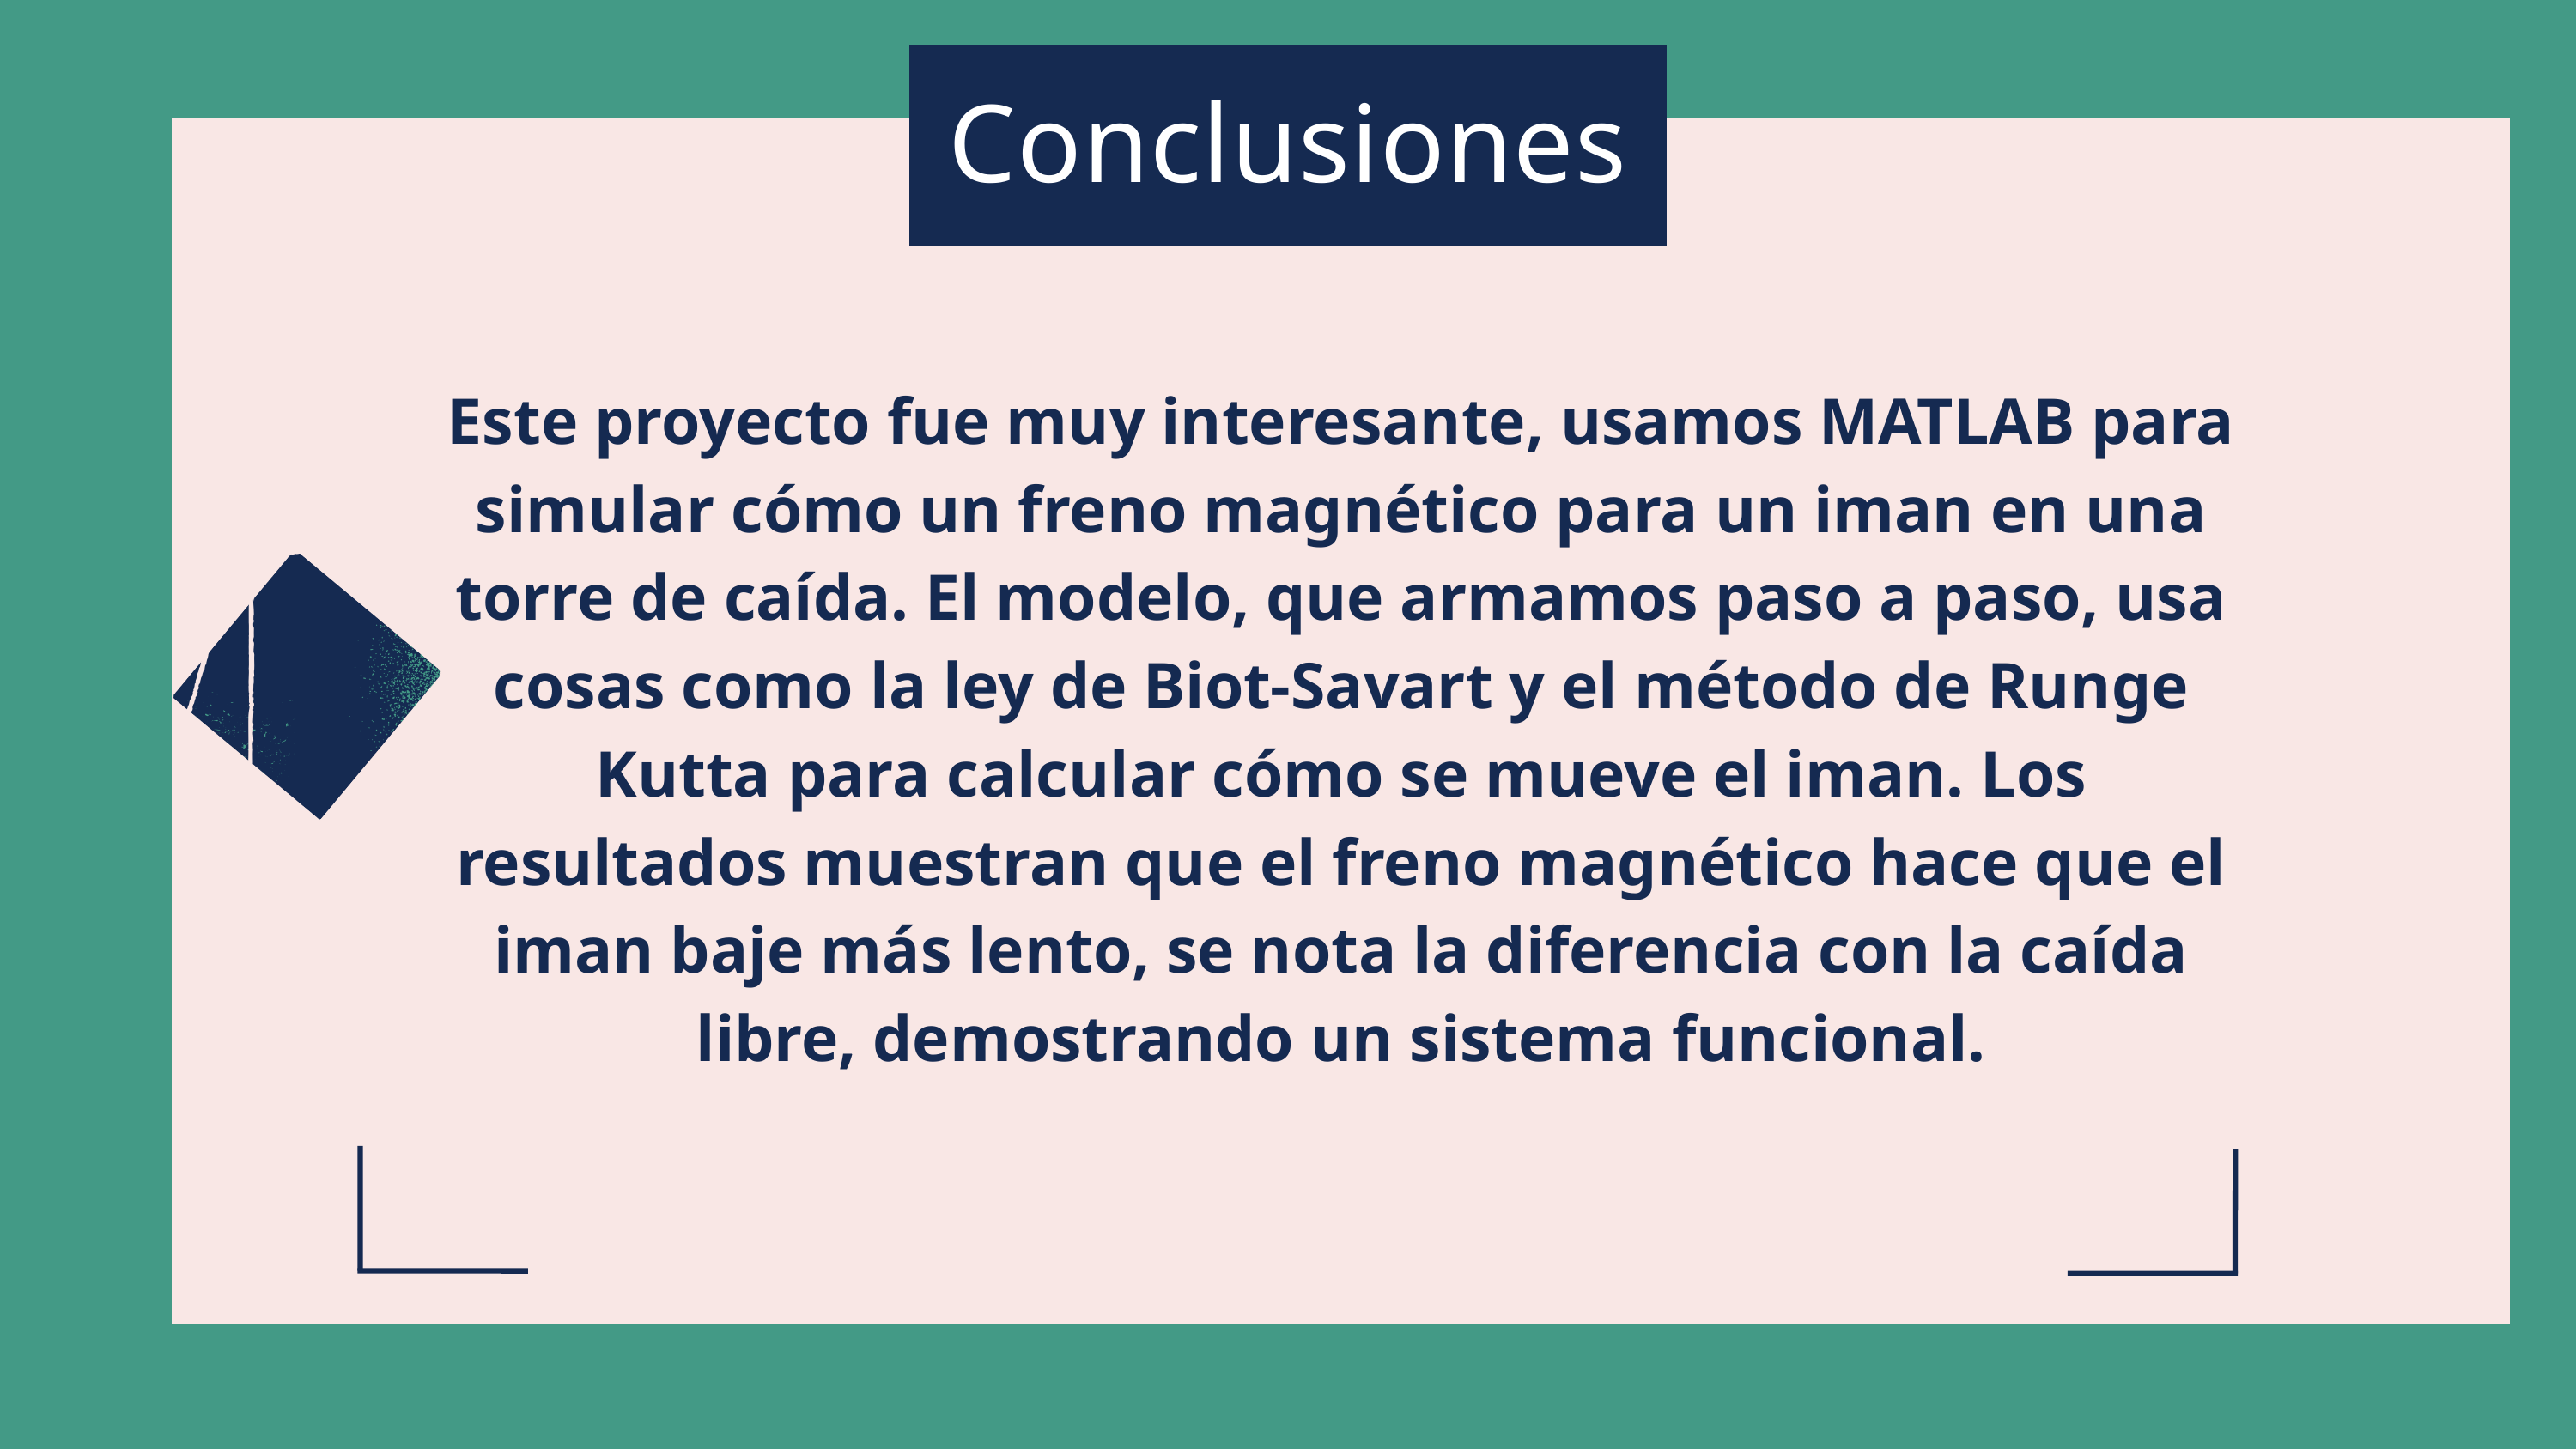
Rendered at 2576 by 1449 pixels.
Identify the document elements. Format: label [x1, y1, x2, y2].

text_box [172, 117, 2511, 1325]
text_box [908, 44, 1668, 246]
